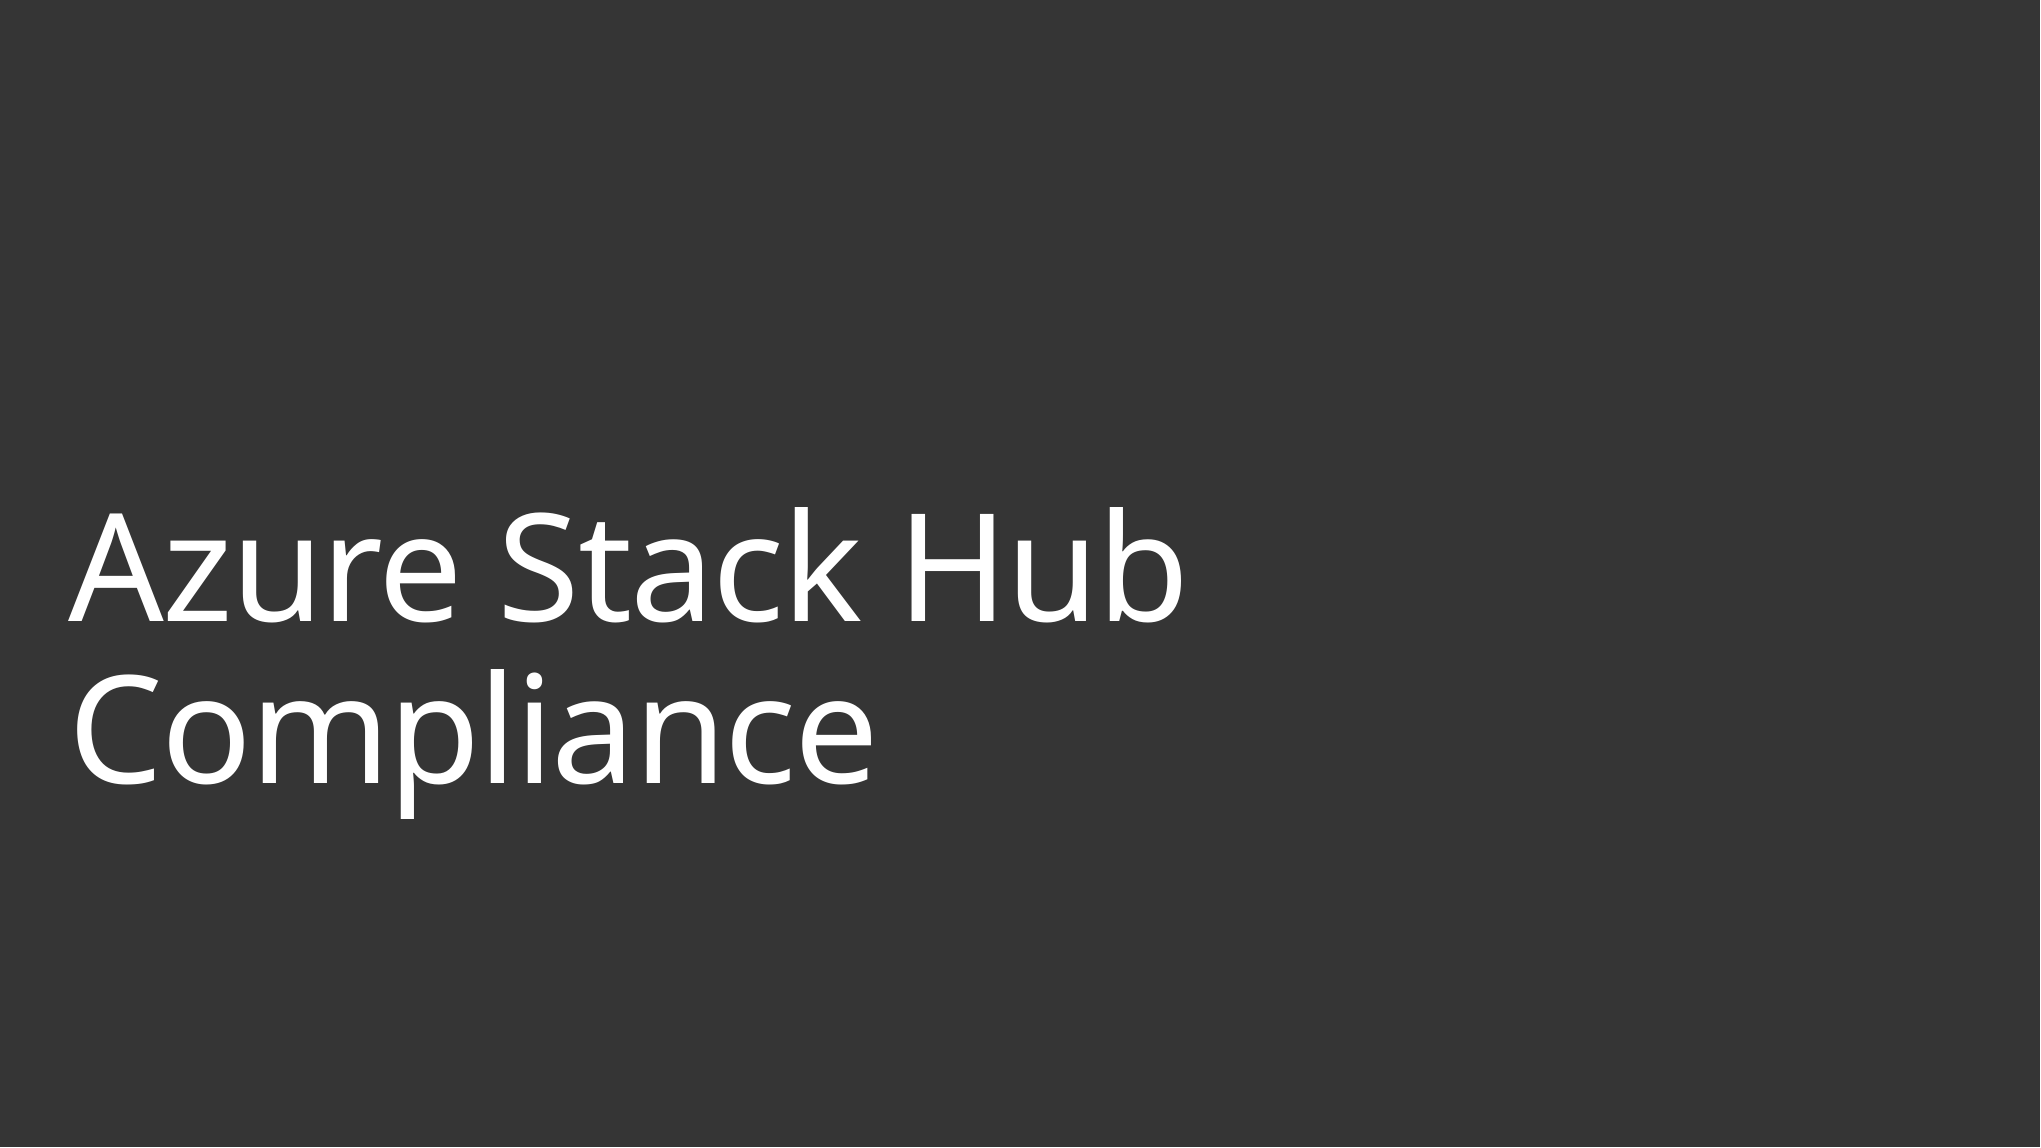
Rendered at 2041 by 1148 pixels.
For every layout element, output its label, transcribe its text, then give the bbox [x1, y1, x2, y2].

title Azure Stack Hub Compliance [45, 476, 1996, 671]
